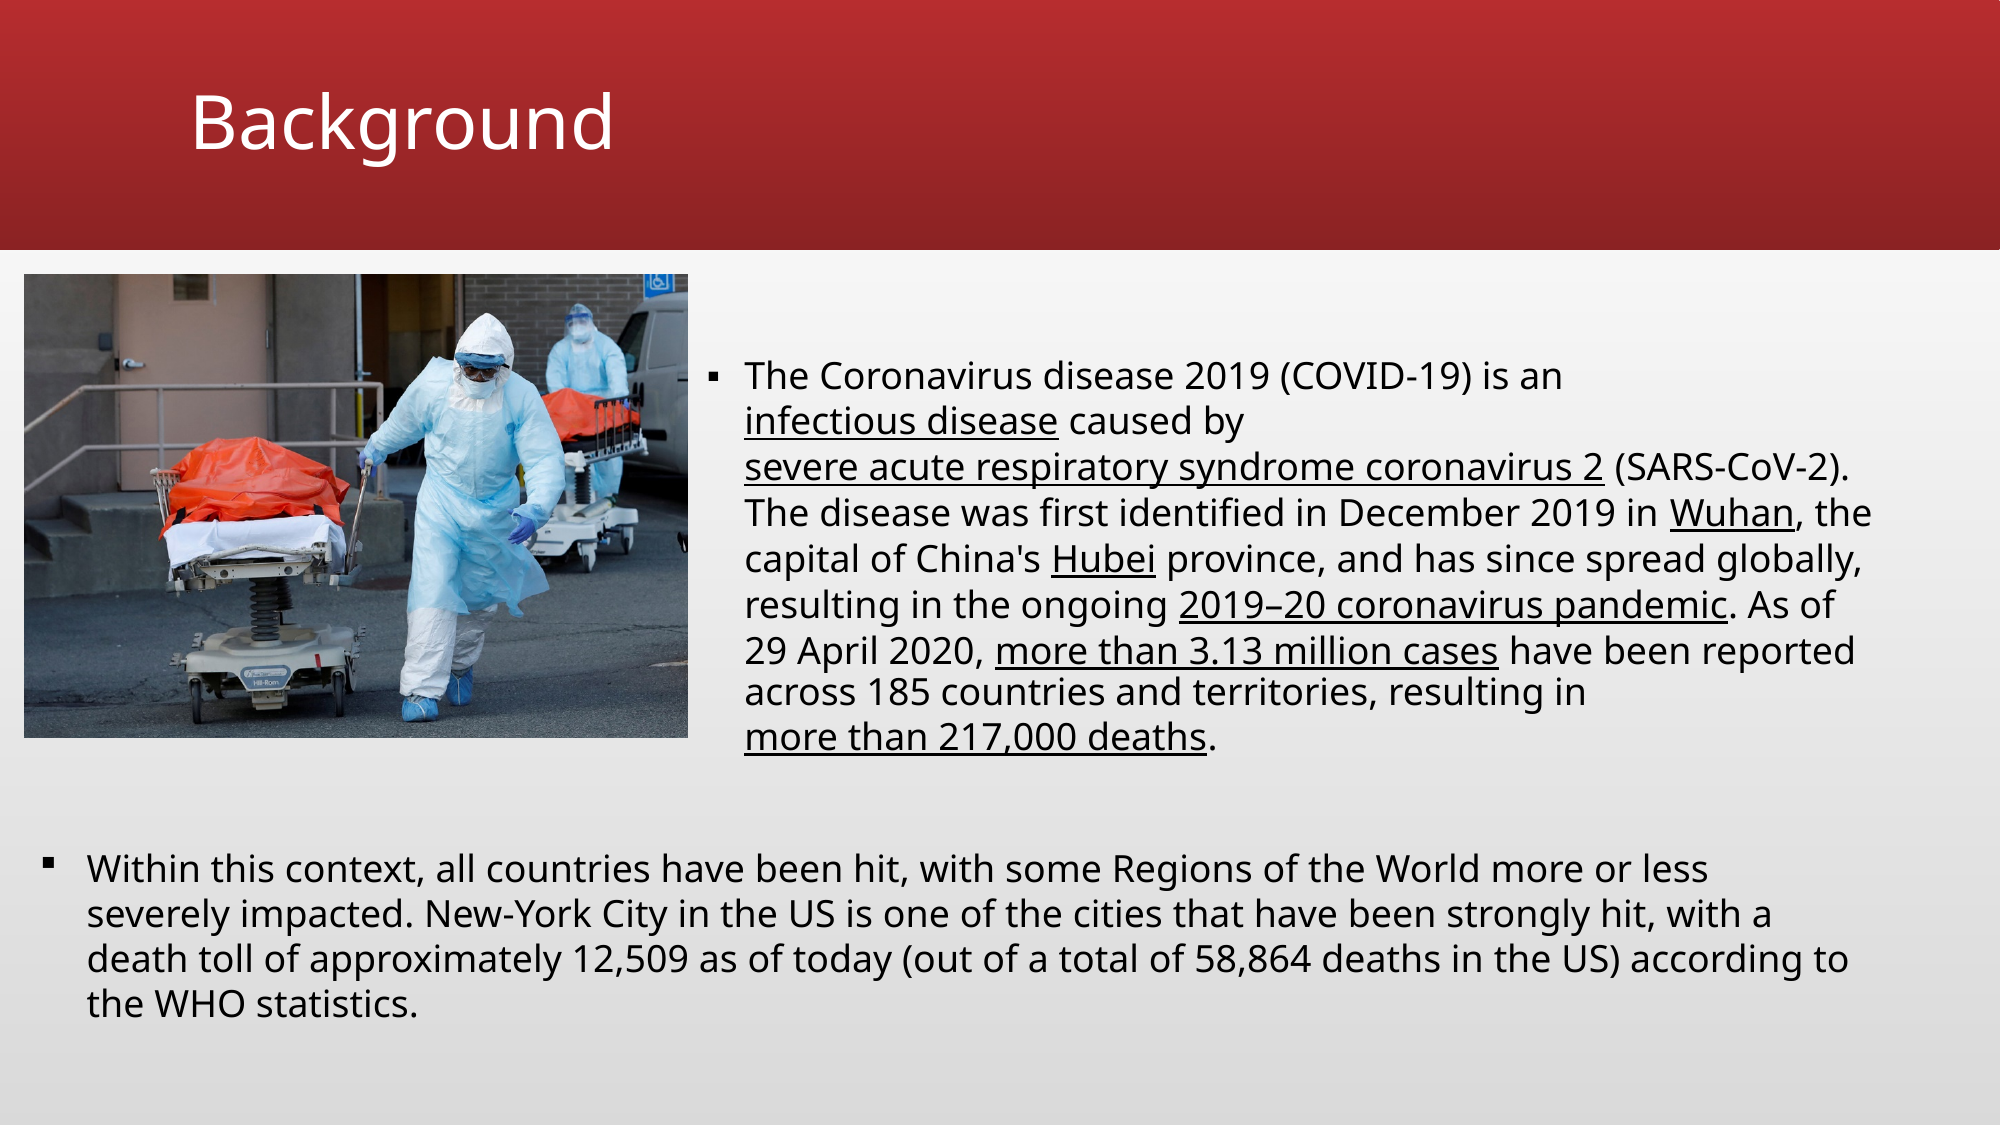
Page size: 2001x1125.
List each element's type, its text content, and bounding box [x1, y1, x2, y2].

list The Coronavirus disease 2019 (COVID-19) is an infectious disease caused by severe acute respiratory syndrome coronavirus 2 (SARS-CoV-2). The disease was first identified in December 2019 in Wuhan, the capital of China's Hubei province, and has since spread globally, resulting in the ongoing 2019–20 coronavirus pandemic. As of 29 April 2020, more than 3.13 million cases have been reported across 185 countries and territories, resulting in more than 217,000 deaths. [691, 350, 1903, 788]
title Background [174, 16, 1825, 234]
text_box Within this context, all countries have been hit, with some Regions of the World more or less severely impacted. New-York City in the US is one of the cities that have been strongly hit, with a death toll of approximately 12,509 as of today (out of a total of 58,864 deaths in the US) according to the WHO statistics. [24, 837, 1875, 1033]
picture [24, 274, 688, 738]
